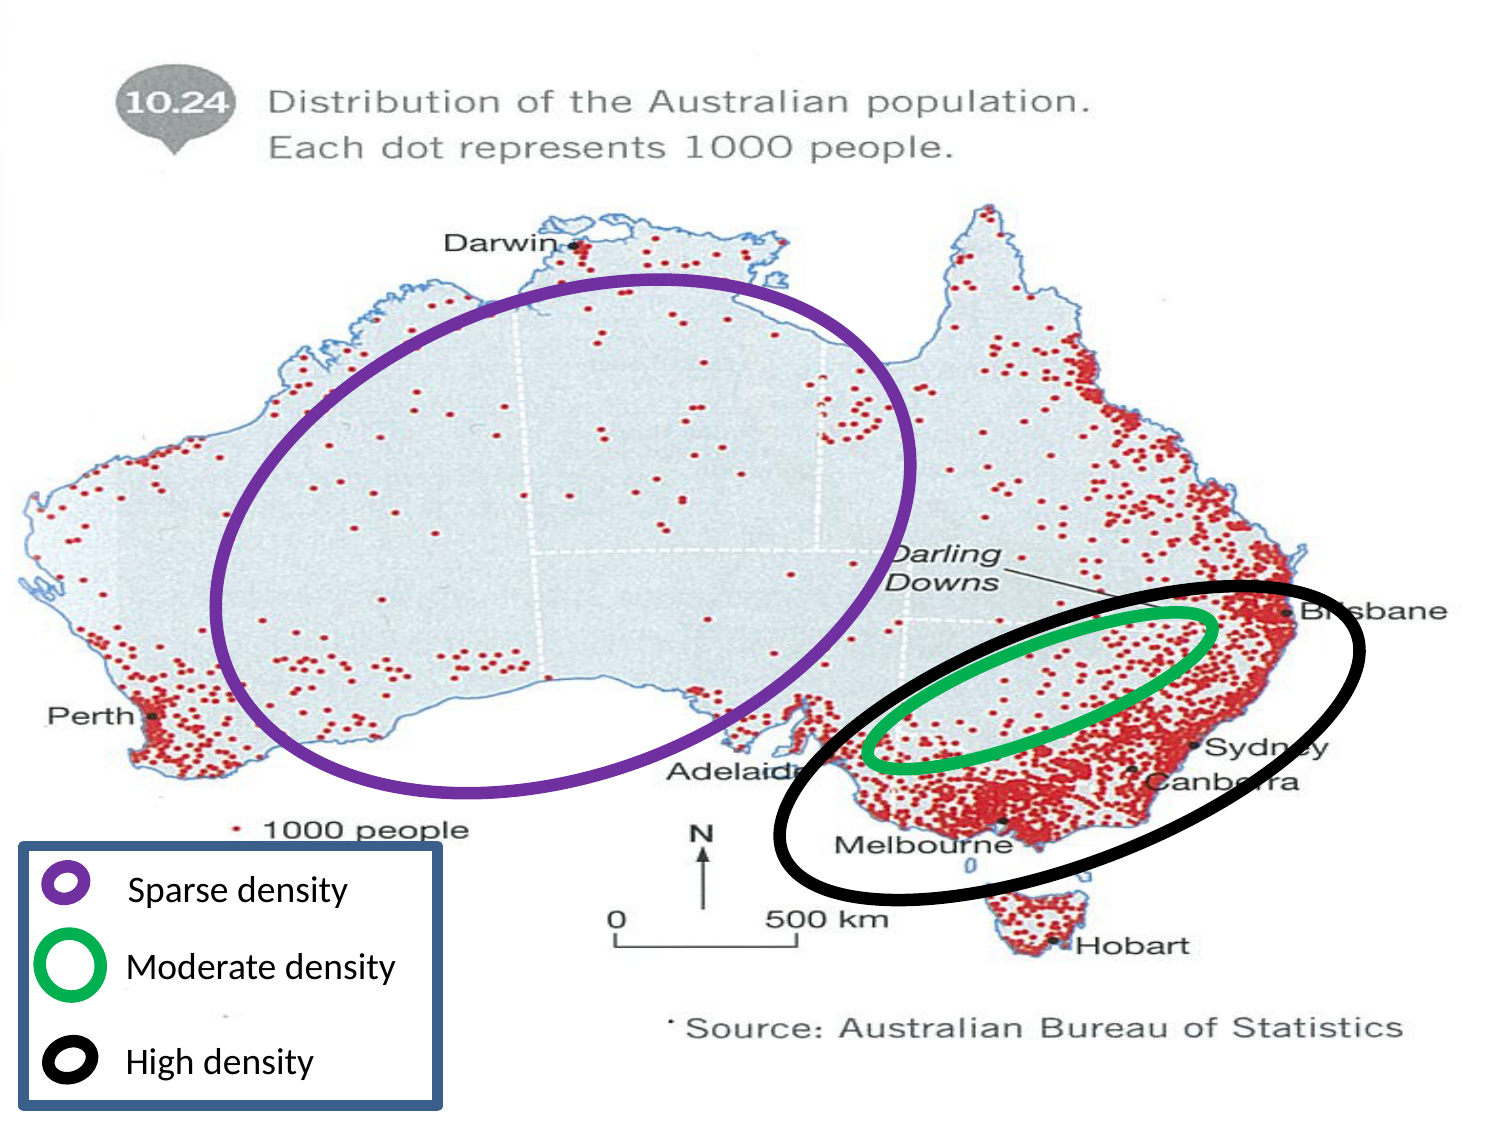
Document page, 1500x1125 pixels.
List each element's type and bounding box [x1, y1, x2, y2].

text_box [39, 933, 444, 1091]
picture [0, 0, 1500, 1125]
